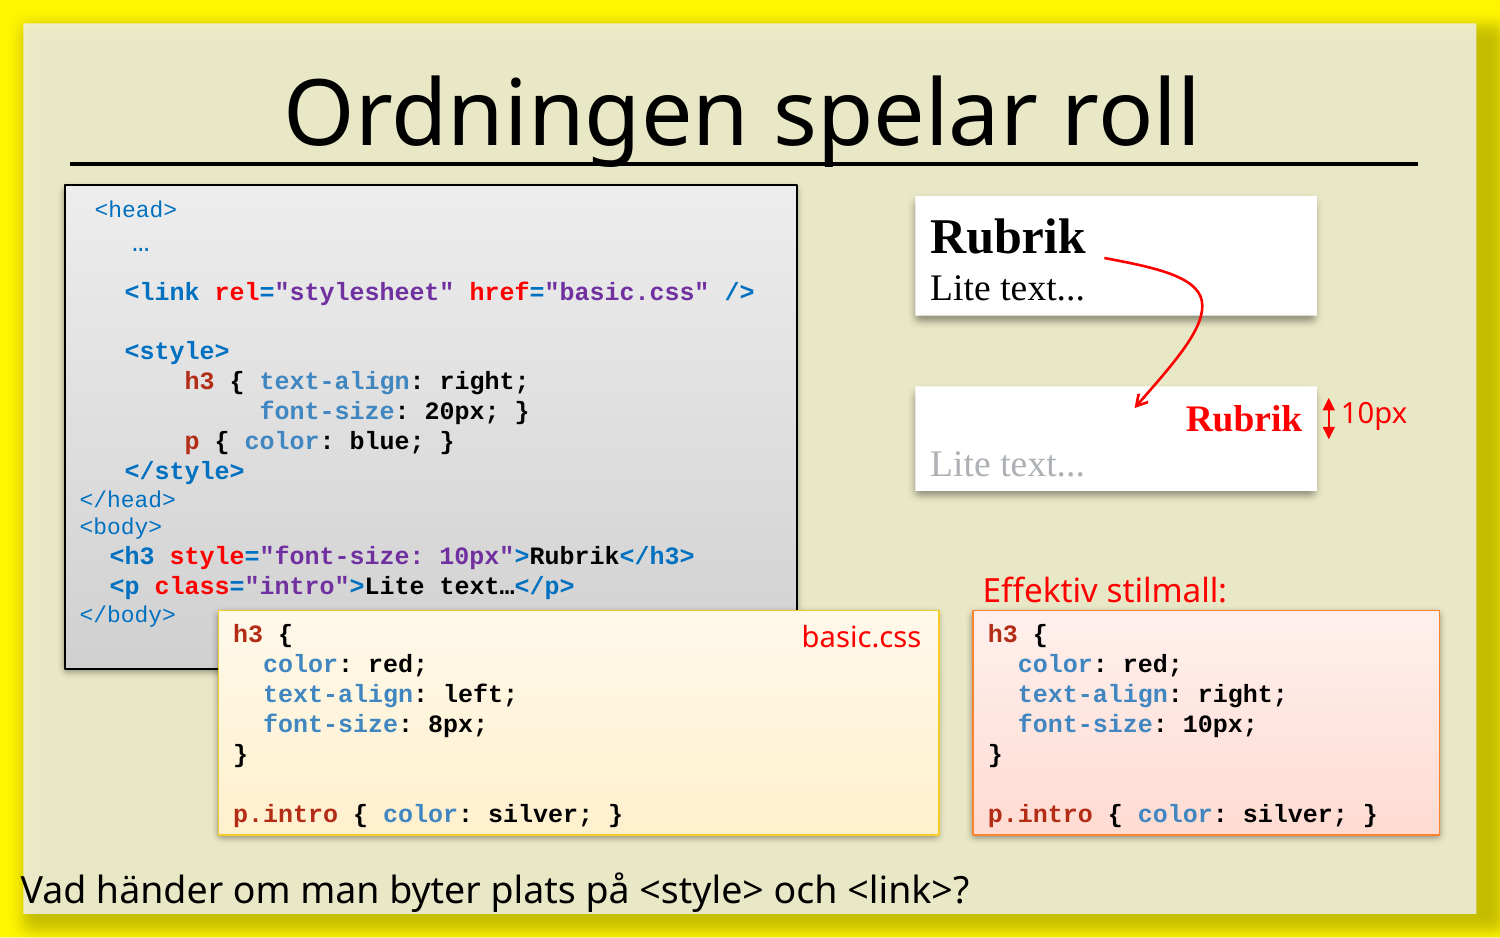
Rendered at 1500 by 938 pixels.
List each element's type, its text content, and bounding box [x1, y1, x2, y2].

text_box 10px [1326, 387, 1423, 437]
text_box Vad händer om man byter plats på <style> och <link>? [5, 858, 985, 919]
title Ordningen spelar roll [105, 46, 1381, 174]
text_box Rubrik Lite text... [915, 386, 1317, 491]
text_box Effektiv stilmall: [968, 562, 1243, 617]
text_box h3 { color: red; text-align: right; font-size: 10px; } p.intro { color: silver; } [972, 610, 1440, 836]
text_box <head> … <link rel="stylesheet" href="basic.css" /> <style> h3 { text-align: right; font-size: 20px; } p { color: blue; } </style> </head> <body> <h3 style="font-size: 10px">Rubrik</h3> <p class="intro">Lite text…</p> </body> [64, 184, 798, 670]
text_box basic.css [786, 610, 937, 661]
text_box Rubrik Lite text... [915, 196, 1317, 316]
text_box h3 { color: red; text-align: left; font-size: 8px; } p.intro { color: silver; } [218, 610, 940, 836]
text_box [1104, 257, 1204, 409]
